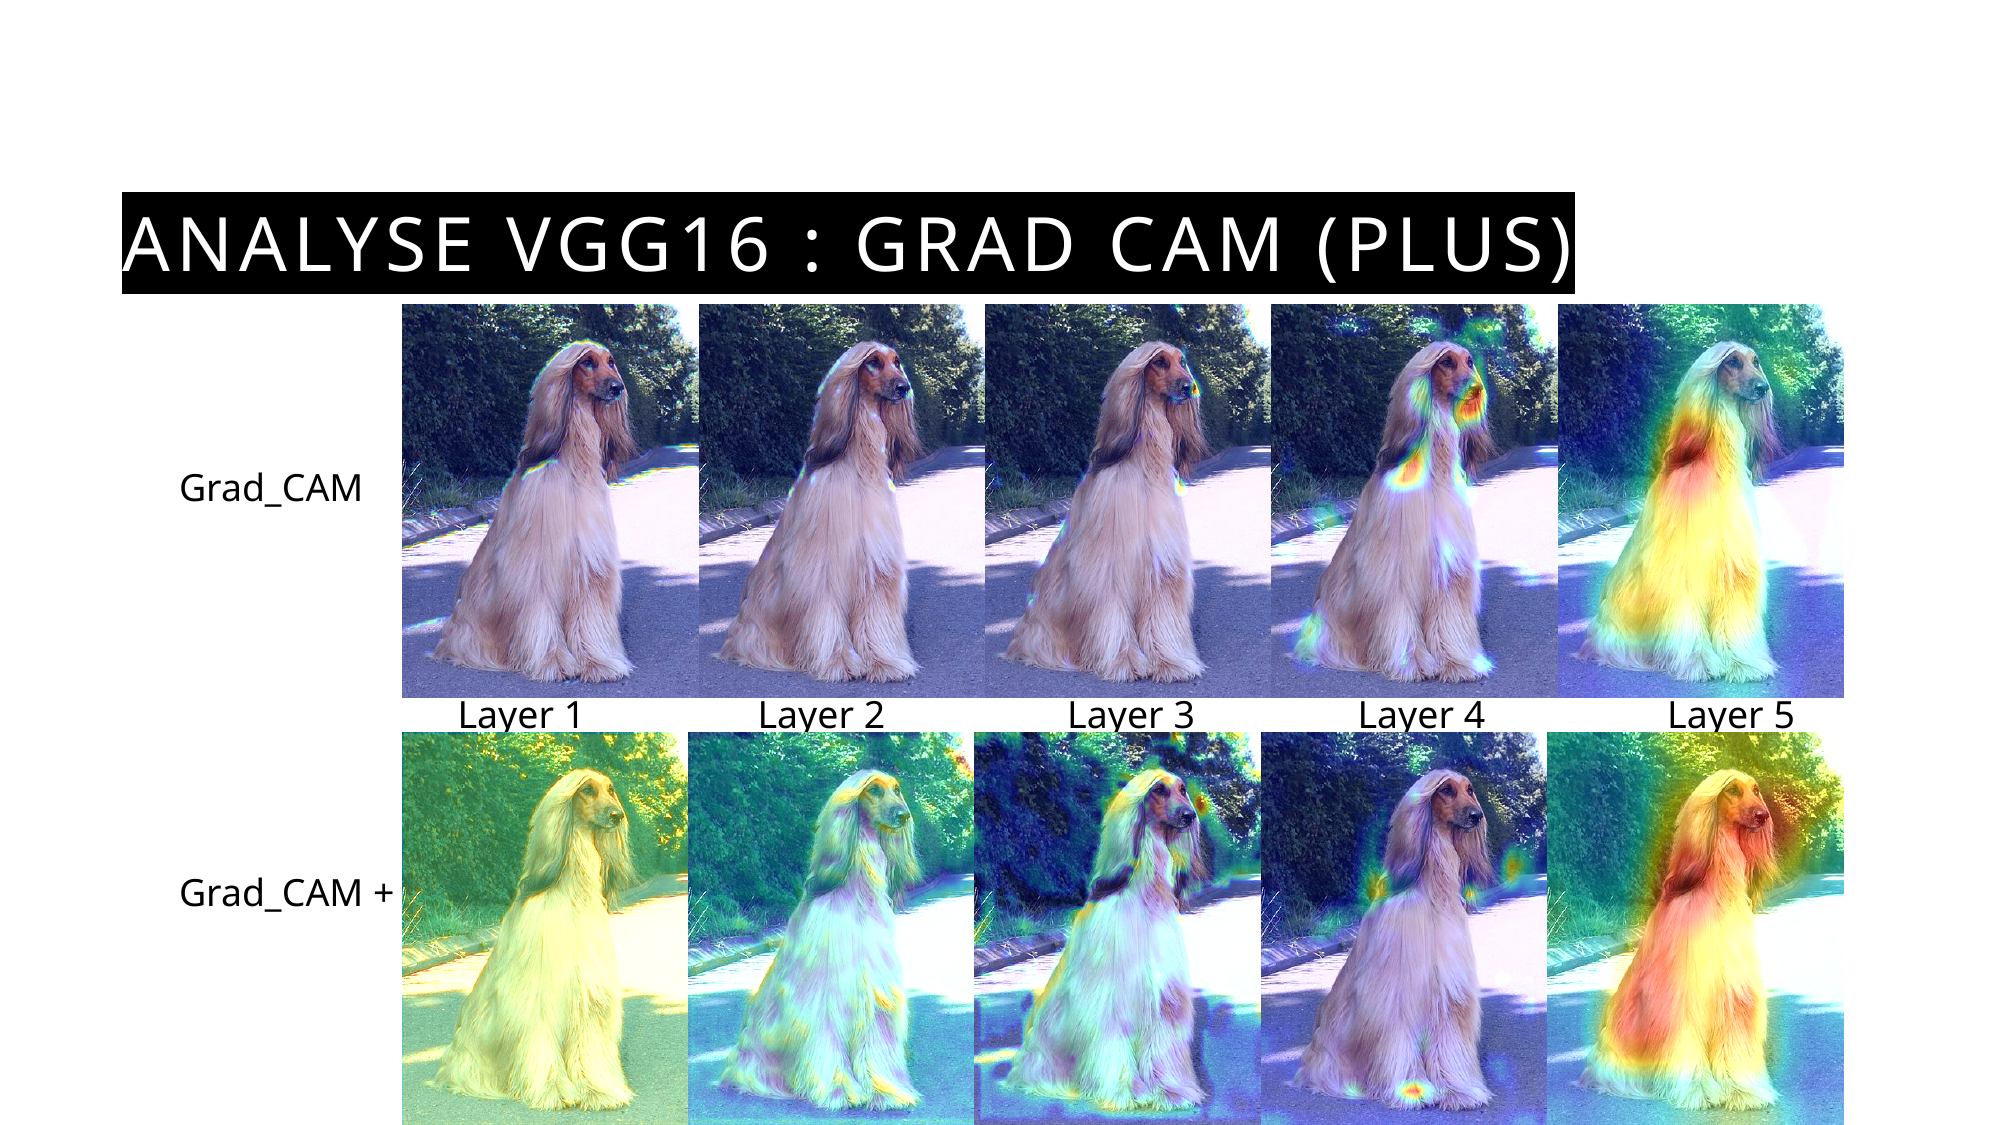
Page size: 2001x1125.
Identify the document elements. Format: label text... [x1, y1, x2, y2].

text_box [164, 304, 2000, 1125]
title Analyse VGG16 : Grad cam (plus) [107, 106, 1980, 295]
